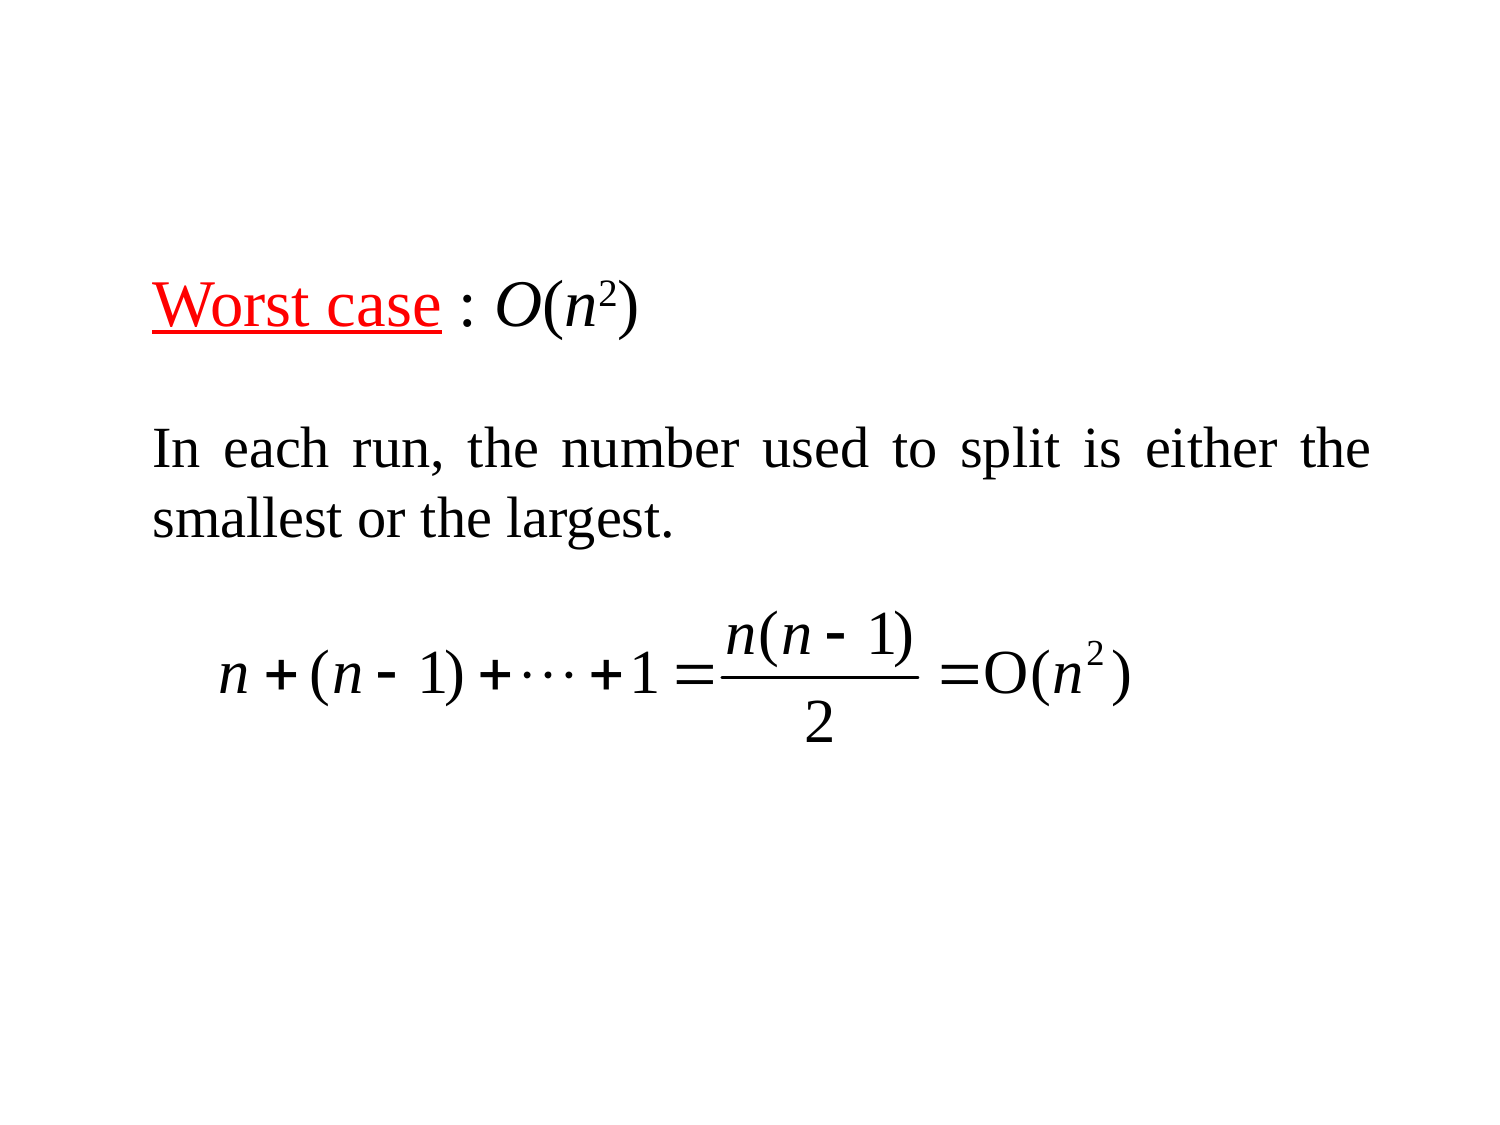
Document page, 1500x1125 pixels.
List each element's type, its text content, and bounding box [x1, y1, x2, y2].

text_box Worst case : O(n2) In each run, the number used to split is either the smallest or the largest. [137, 252, 1388, 557]
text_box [209, 593, 1145, 757]
